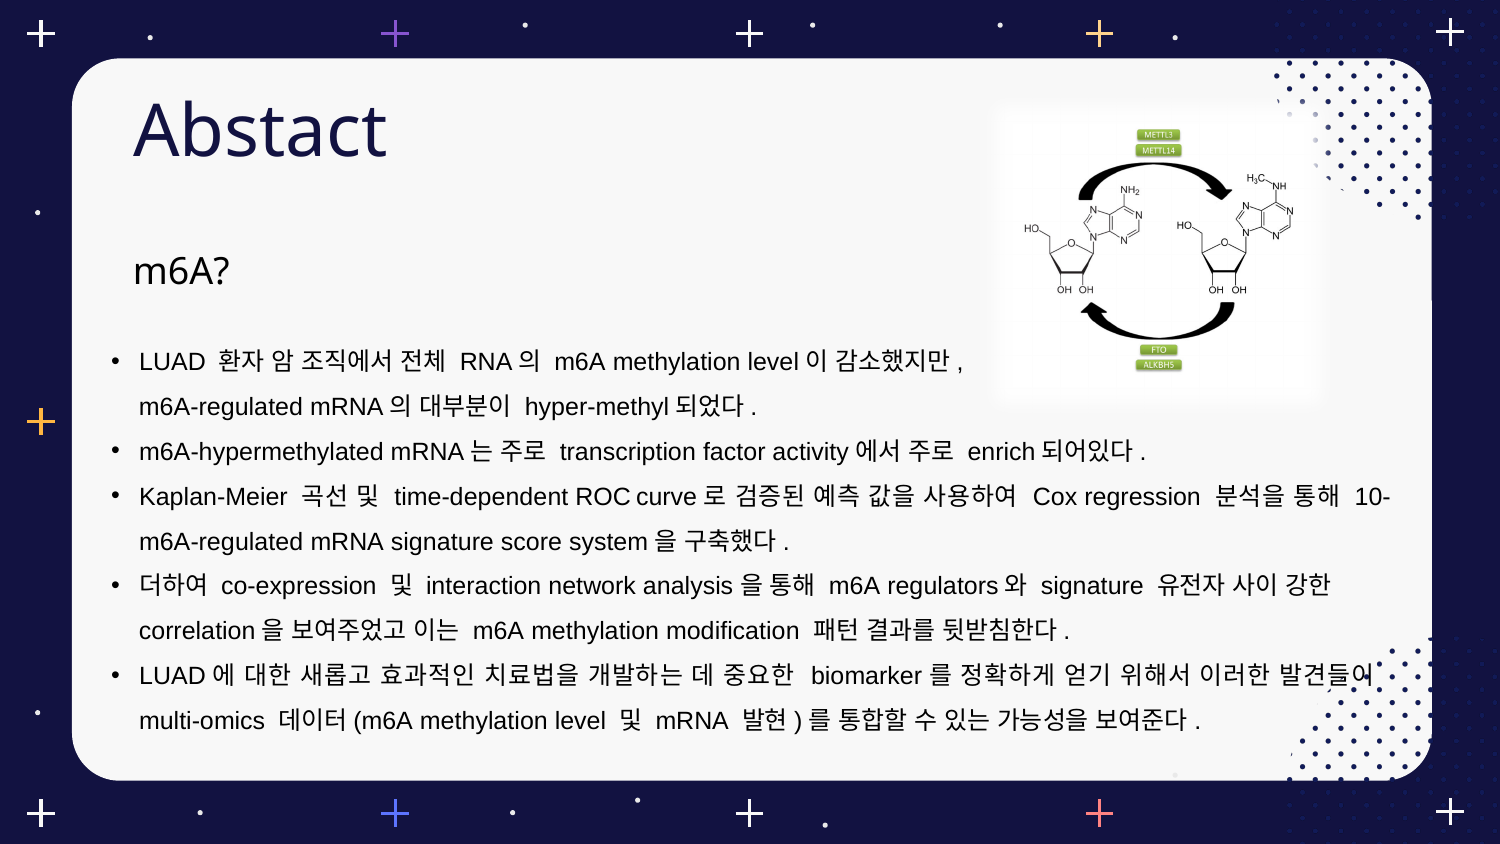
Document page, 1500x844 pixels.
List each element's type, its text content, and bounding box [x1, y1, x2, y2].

picture [1277, 629, 1500, 844]
title Abstact [118, 88, 958, 167]
text_box LUAD 환자 암 조직에서 전체 RNA의 m6A methylation level이 감소했지만, m6A-regulated mRNA의 대부분이 hyper-methyl되었다. m6A-hypermethylated mRNA는 주로 transcription factor activity에서 주로 enrich되어있다. Kaplan-Meier 곡선 및 time-dependent ROC curve로 검증된 예측 값을 사용하여 Cox regression 분석을 통해 10-m6A-regulated mRNA signature score system을 구축했다. 더하여 co-expression 및 interaction network analysis을 통해 m6A regulators와 signature 유전자 사이 강한 correlation을 보여주었고 이는 m6A methylation modification 패턴 결과를 뒷받침한다. LUAD에 대한 새롭고 효과적인 치료법을 개발하는 데 중요한 biomarker를 정확하게 얻기 위해서 이러한 발견들이 multi-omics 데이터(m6A methylation level 및 mRNA 발현)를 통합할 수 있는 가능성을 보여준다. [96, 323, 1406, 743]
picture [976, 0, 1500, 422]
text_box m6A? [118, 239, 255, 300]
